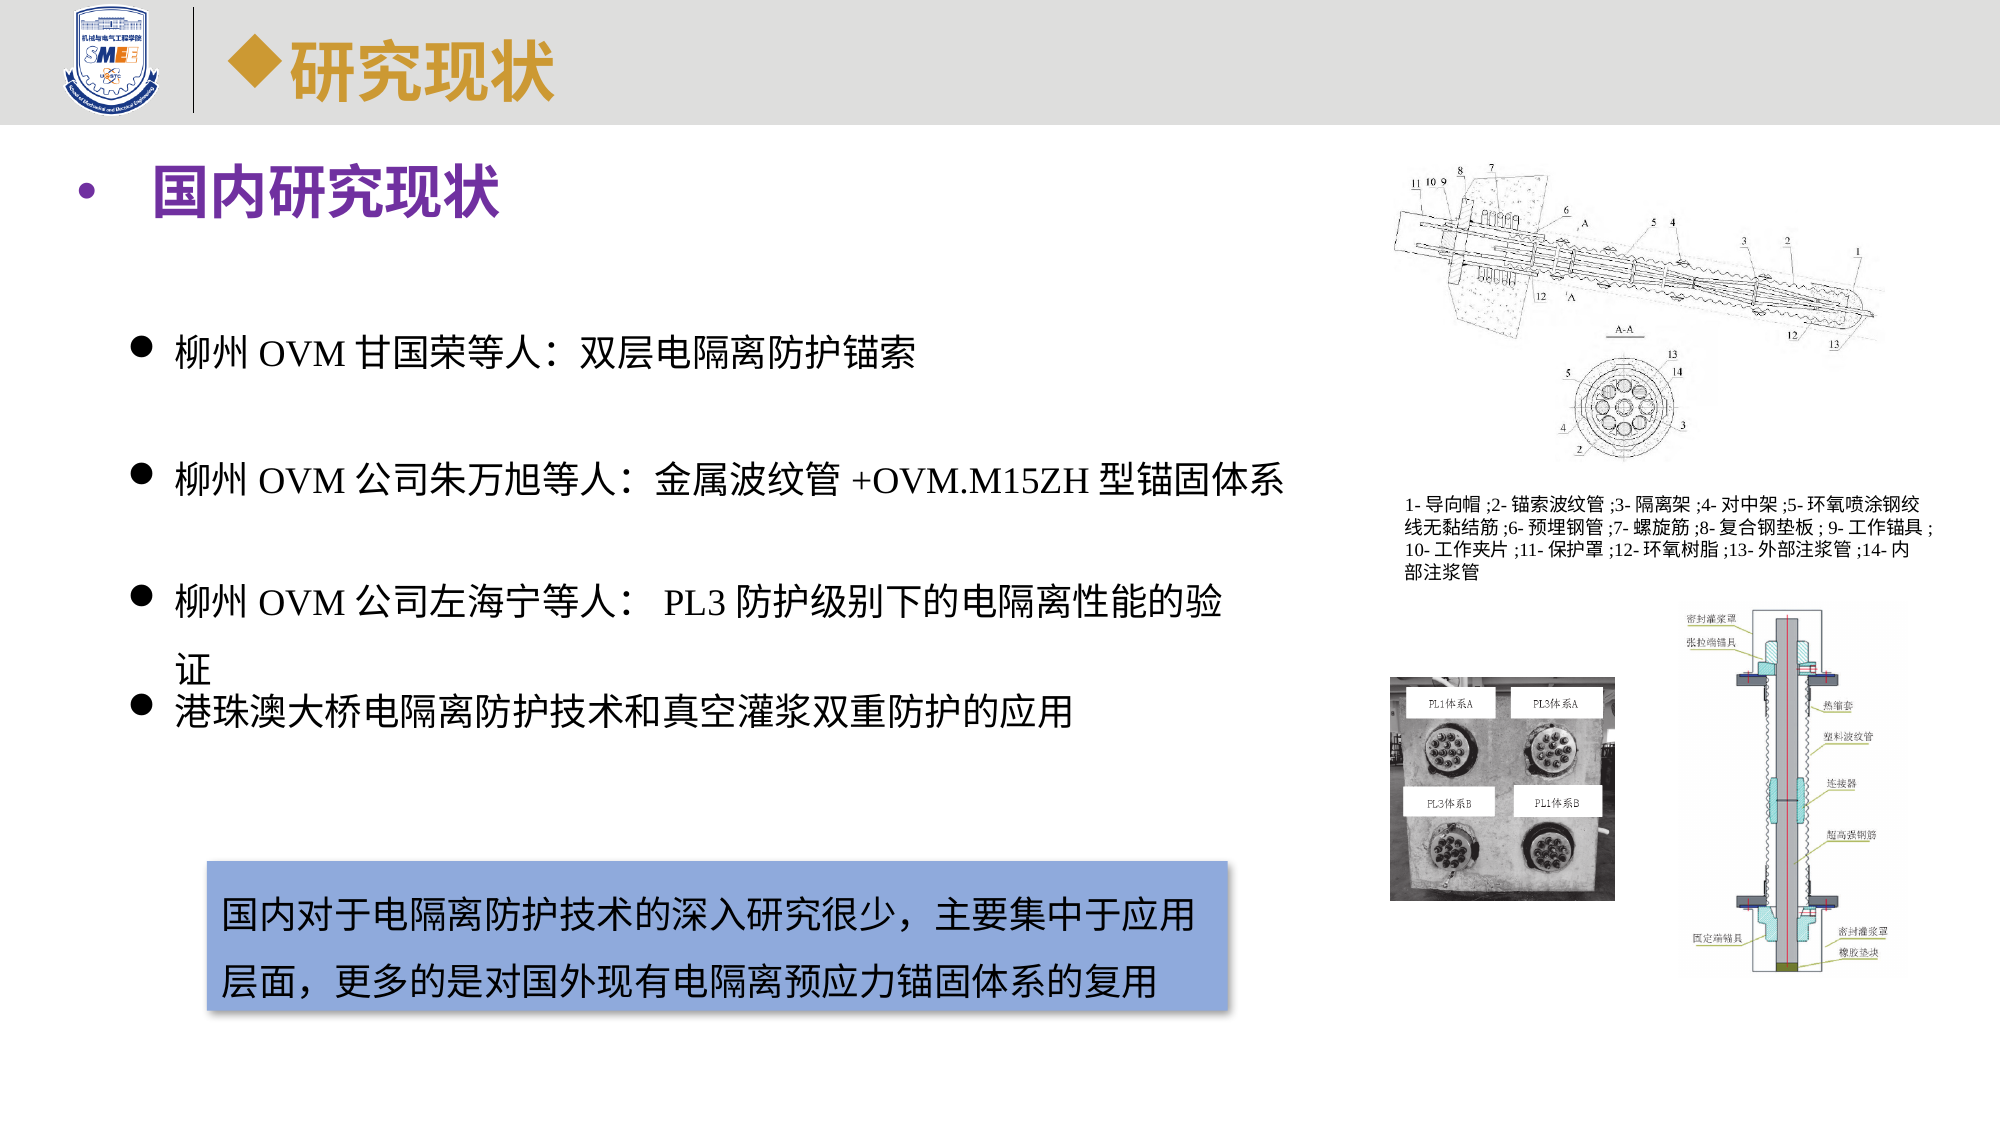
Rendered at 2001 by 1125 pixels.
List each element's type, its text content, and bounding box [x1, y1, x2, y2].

picture [0, 0, 2000, 125]
text_box 柳州OVM甘国荣等人：双层电隔离防护锚索 [112, 299, 1113, 382]
text_box 1-导向帽;2-锚索波纹管;3-隔离架;4-对中架;5-环氧喷涂钢绞线无黏结筋;6-预埋钢管;7-螺旋筋;8-复合钢垫板; 9-工作锚具;10-工作夹片;11-保护罩;12-环氧树脂;13-外部注浆管;14-内部注浆管 [1390, 485, 1941, 591]
text_box 国内对于电隔离防护技术的深入研究很少，主要集中于应用层面，更多的是对国外现有电隔离预应力锚固体系的复用 [206, 861, 1228, 1011]
text_box 柳州OVM公司朱万旭等人：金属波纹管+OVM.M15ZH型锚固体系 [112, 426, 1479, 509]
text_box 港珠澳大桥电隔离防护技术和真空灌浆双重防护的应用 [112, 699, 1113, 740]
text_box 柳州OVM公司左海宁等人：PL3防护级别下的电隔离性能的验证 [112, 548, 1246, 699]
picture [1390, 677, 1615, 901]
picture [1390, 160, 1888, 468]
text_box 研究现状 [208, 22, 572, 118]
picture [1678, 601, 1908, 978]
text_box 国内研究现状 [61, 147, 1934, 293]
